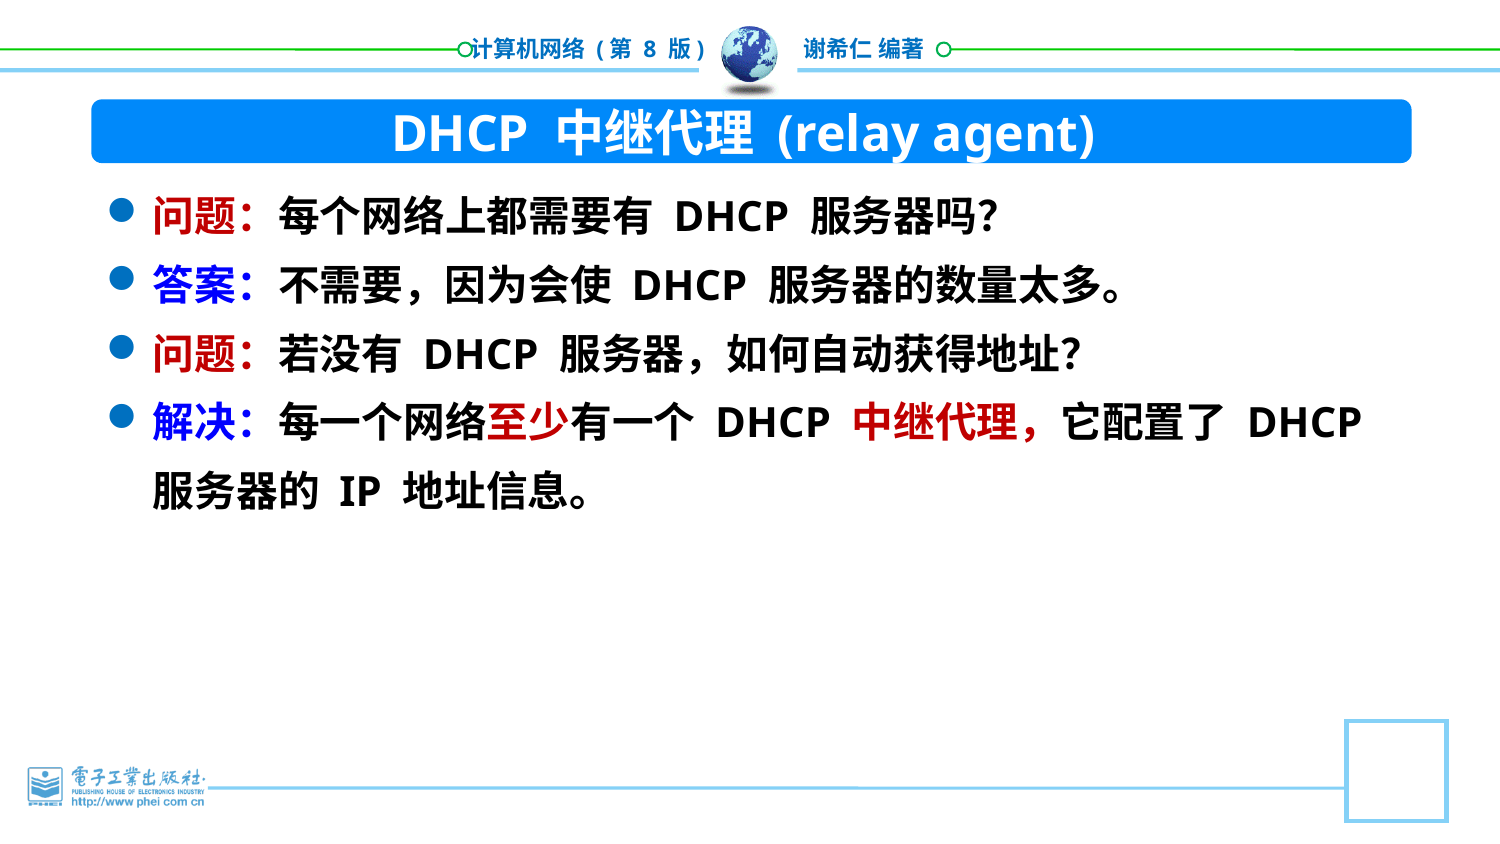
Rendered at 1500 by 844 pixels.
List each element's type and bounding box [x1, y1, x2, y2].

text_box [91, 94, 1412, 523]
picture [719, 24, 779, 94]
picture [23, 764, 208, 809]
